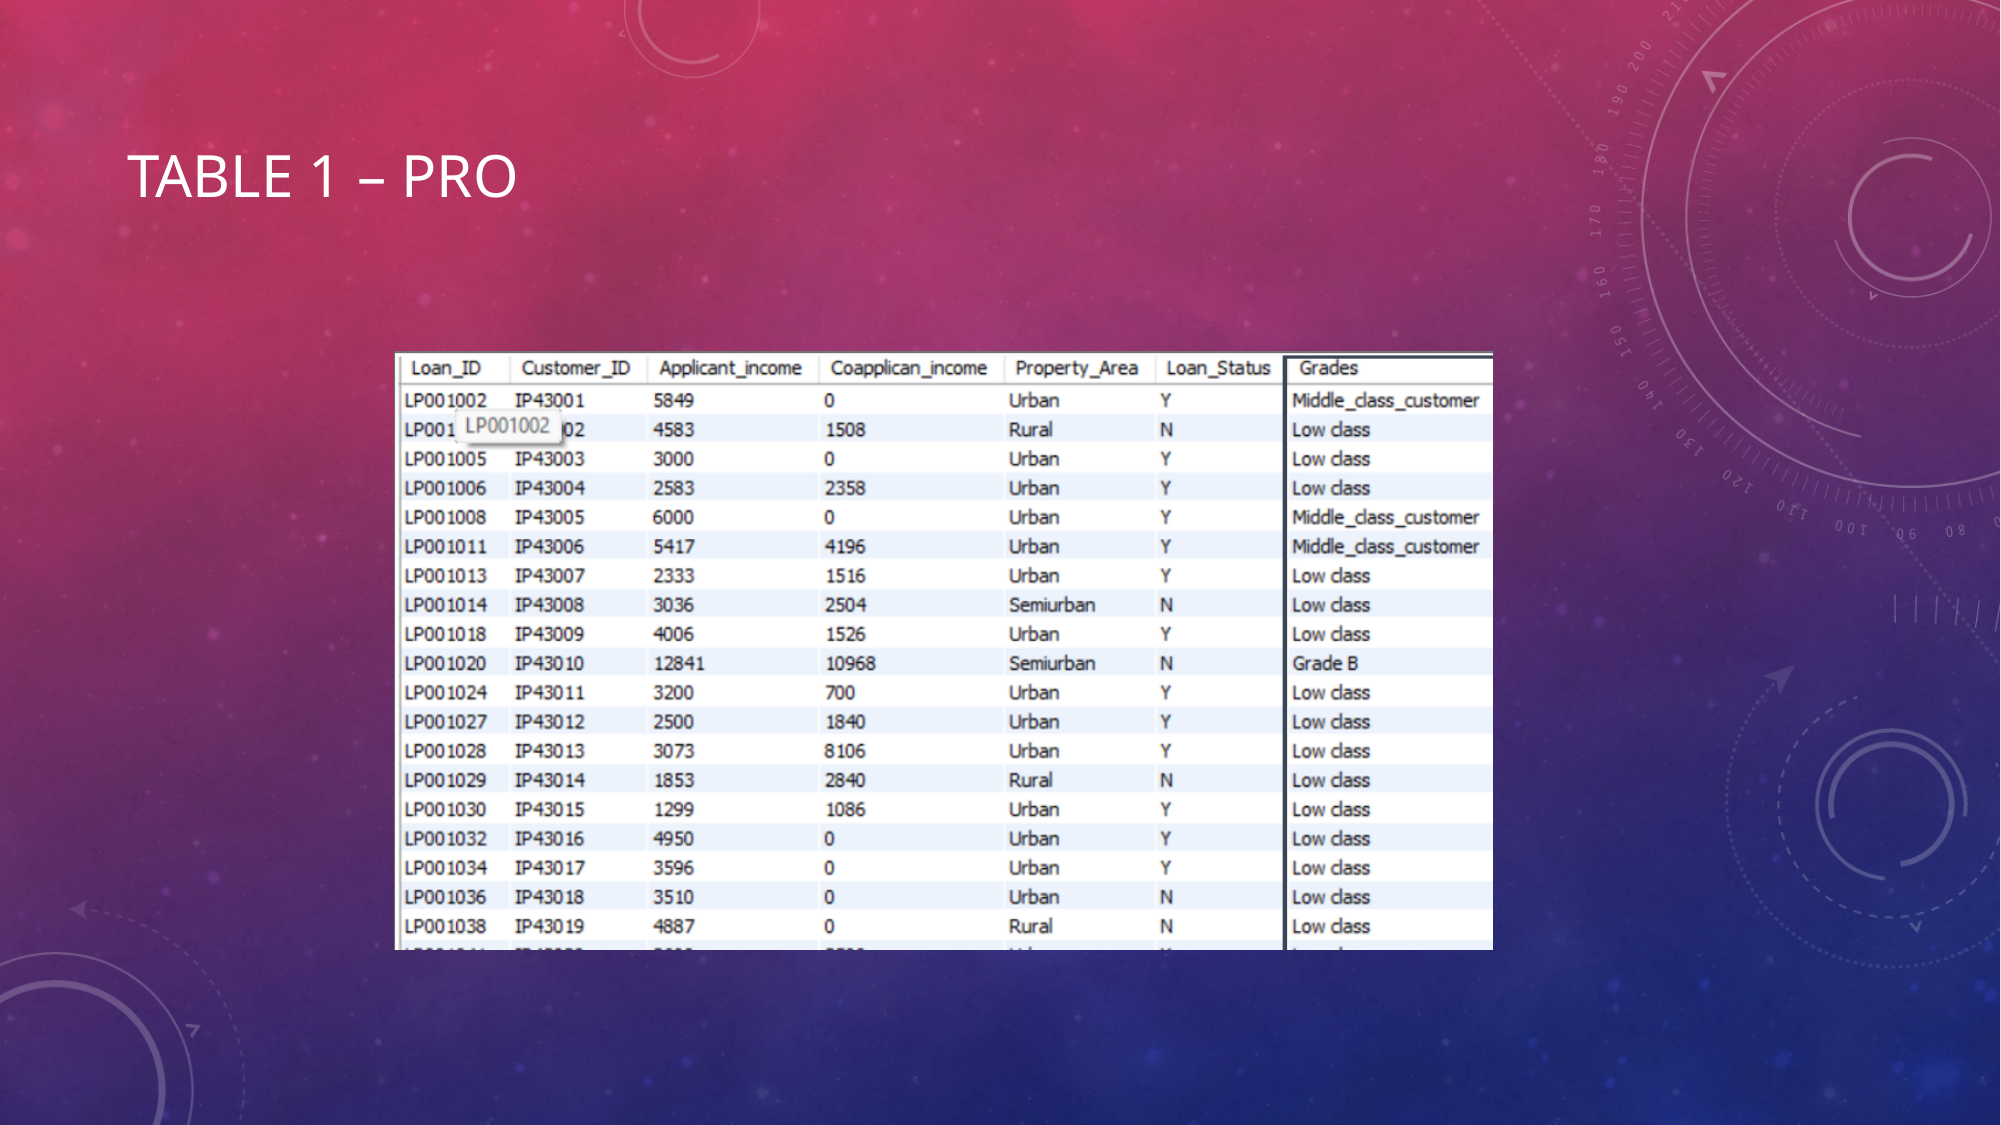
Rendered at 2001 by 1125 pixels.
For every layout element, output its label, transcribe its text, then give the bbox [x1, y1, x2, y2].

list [393, 351, 1493, 950]
title Table 1 – pro [112, 99, 1775, 339]
picture [0, 0, 2001, 1125]
